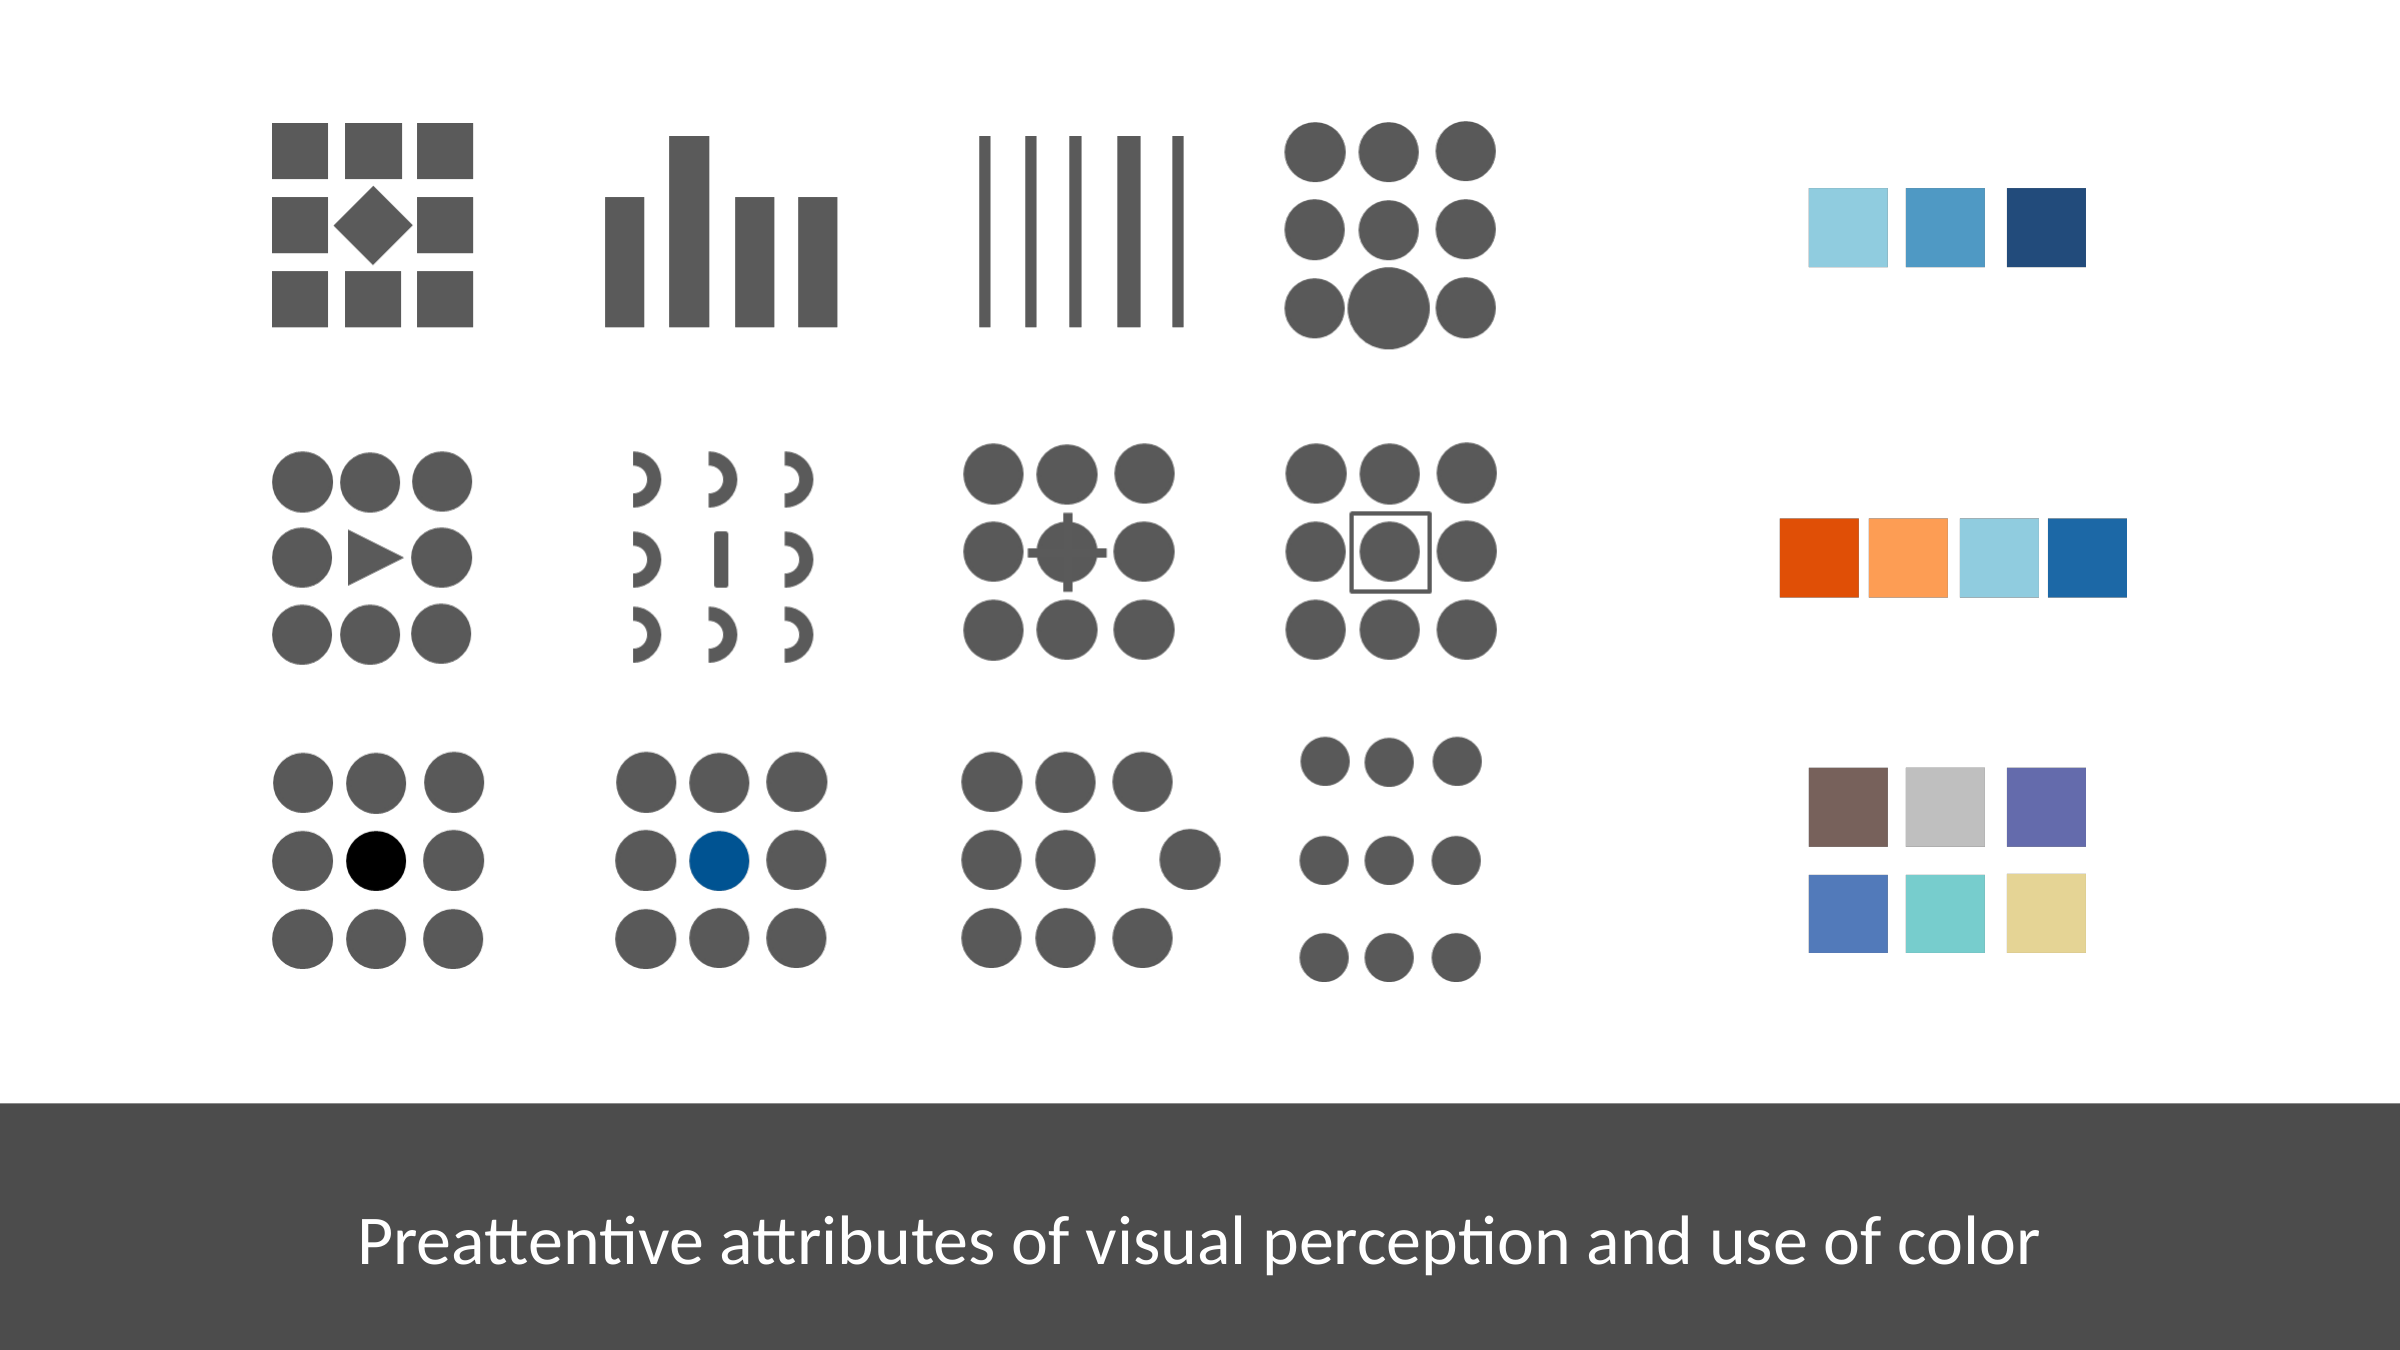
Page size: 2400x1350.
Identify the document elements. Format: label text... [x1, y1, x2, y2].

picture [272, 121, 2128, 983]
text_box Preattentive attributes of visual perception and use of color [299, 1186, 2100, 1286]
text_box [0, 1102, 2400, 1350]
